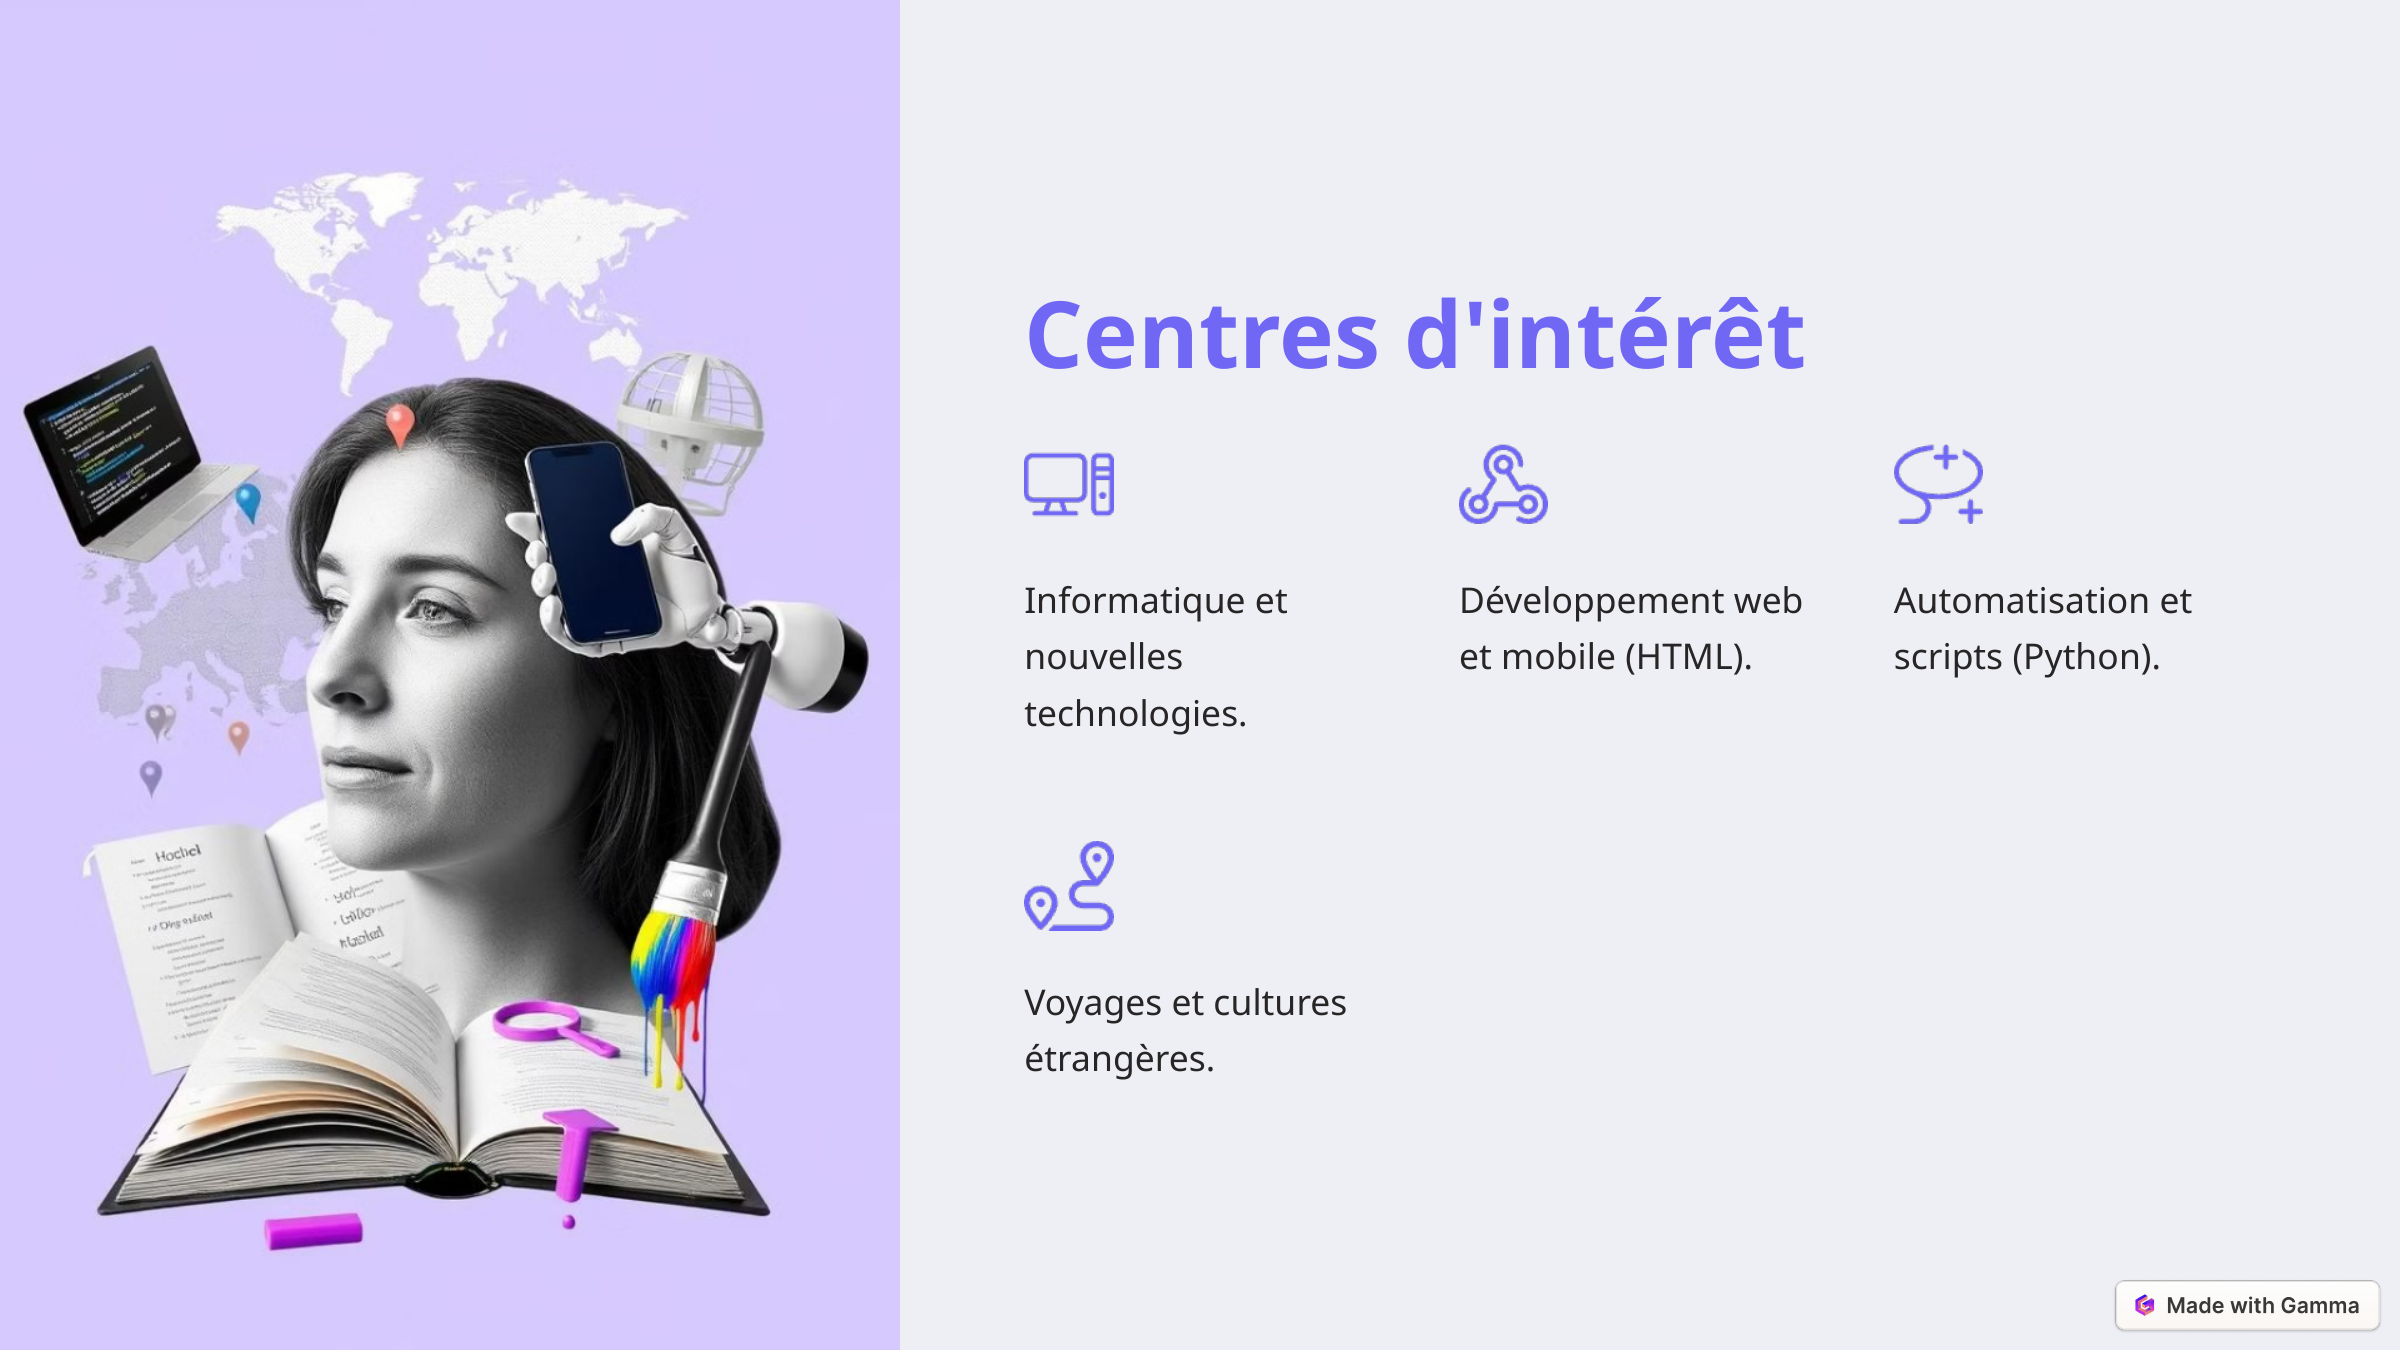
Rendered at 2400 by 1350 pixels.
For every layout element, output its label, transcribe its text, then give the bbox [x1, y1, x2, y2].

text_box Centres d'intérêt [1024, 269, 1960, 387]
text_box Automatisation et scripts (Python). [1894, 564, 2276, 679]
picture [1459, 440, 1548, 529]
text_box Voyages et cultures étrangères. [1024, 966, 1406, 1080]
picture [1024, 440, 1114, 529]
picture [0, 0, 900, 1350]
text_box Informatique et nouvelles technologies. [1024, 564, 1406, 736]
picture [2106, 1271, 2389, 1339]
picture [1024, 841, 1114, 931]
picture [1893, 440, 1983, 529]
text_box Développement web et mobile (HTML). [1459, 564, 1841, 679]
